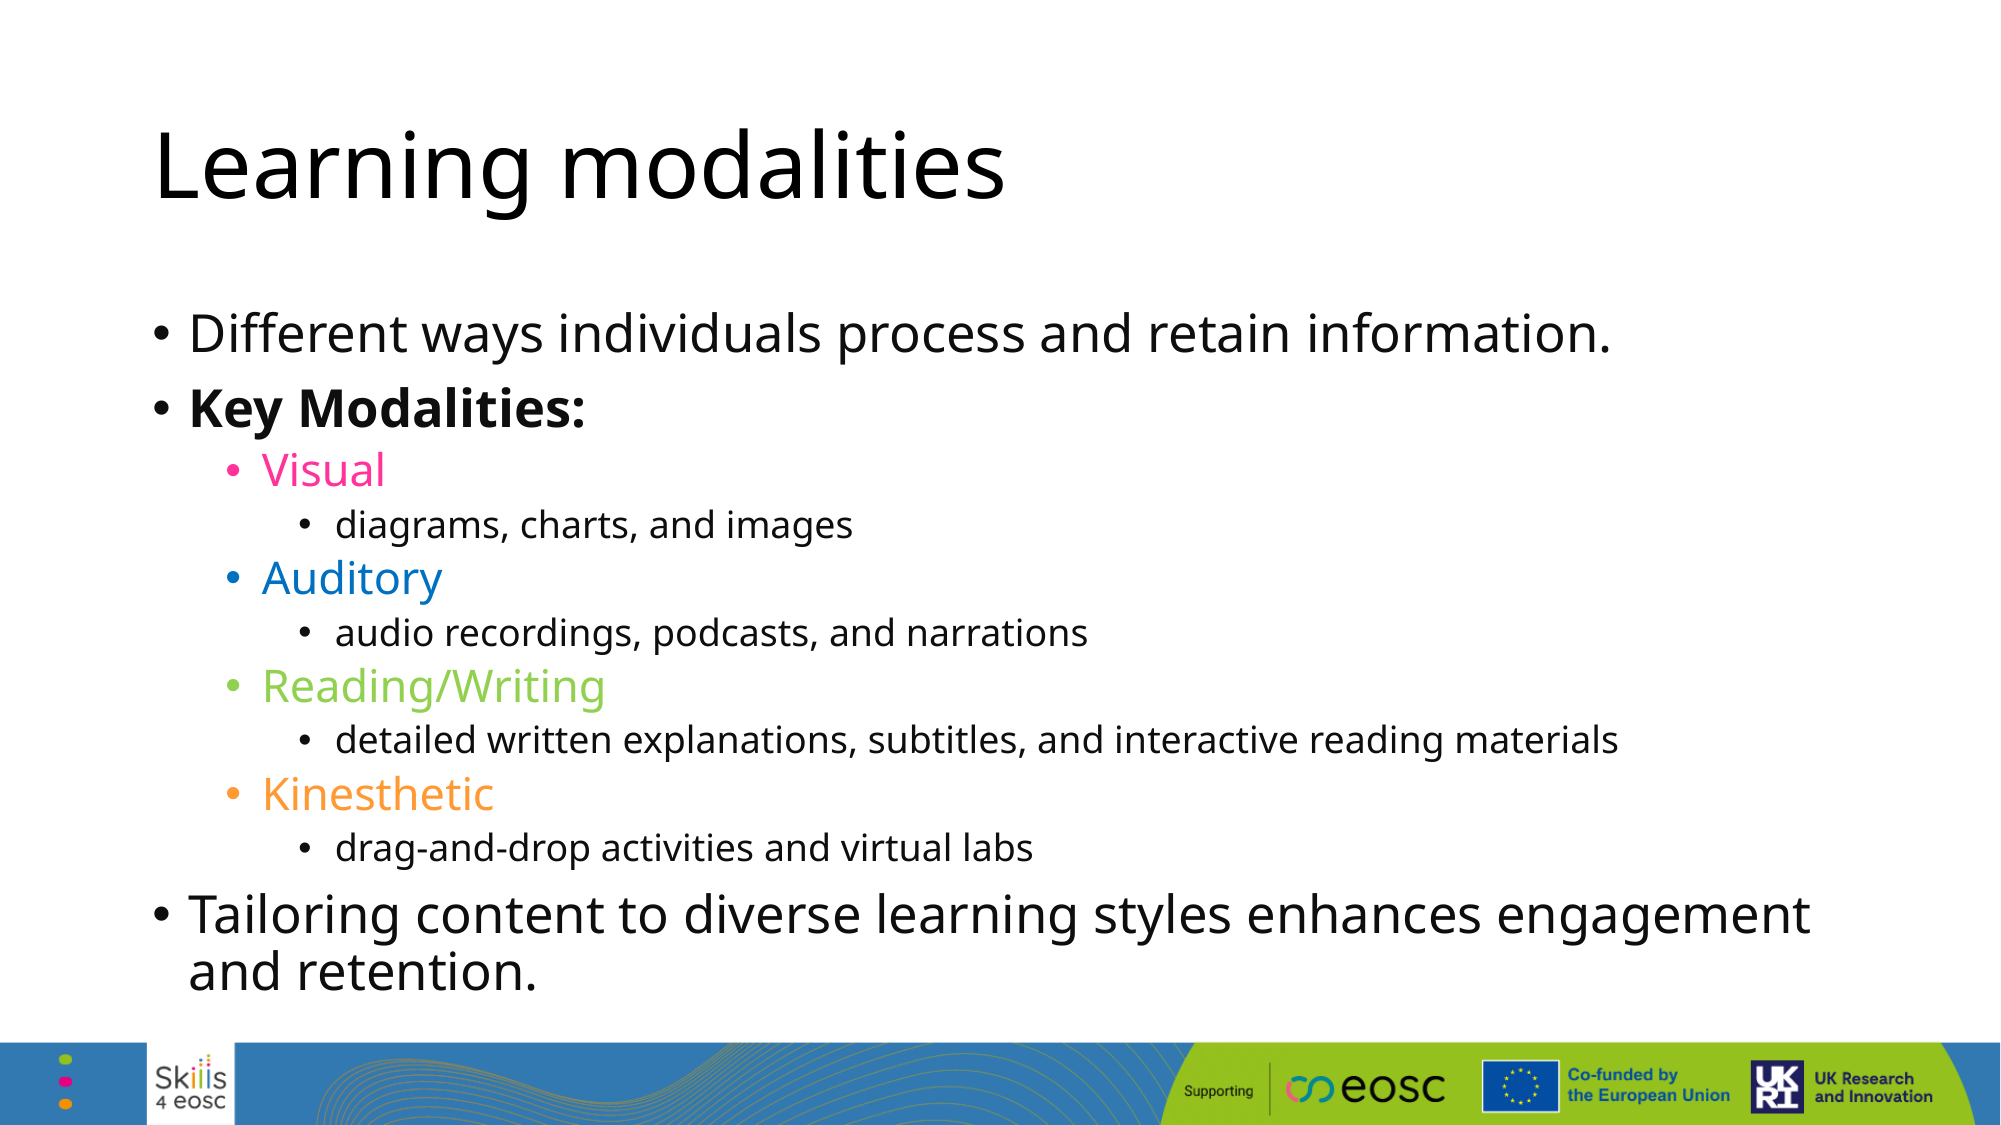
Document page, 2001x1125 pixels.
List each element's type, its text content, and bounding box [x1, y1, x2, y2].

list Different ways individuals process and retain information. Key Modalities: Visual diagrams, charts, and images Auditory audio recordings, podcasts, and narrations Reading/Writing detailed written explanations, subtitles, and interactive reading materials Kinesthetic drag-and-drop activities and virtual labs Tailoring content to diverse learning styles enhances engagement and retention. [137, 299, 1863, 1014]
title Learning modalities [137, 59, 1863, 278]
picture [0, 0, 2001, 1125]
